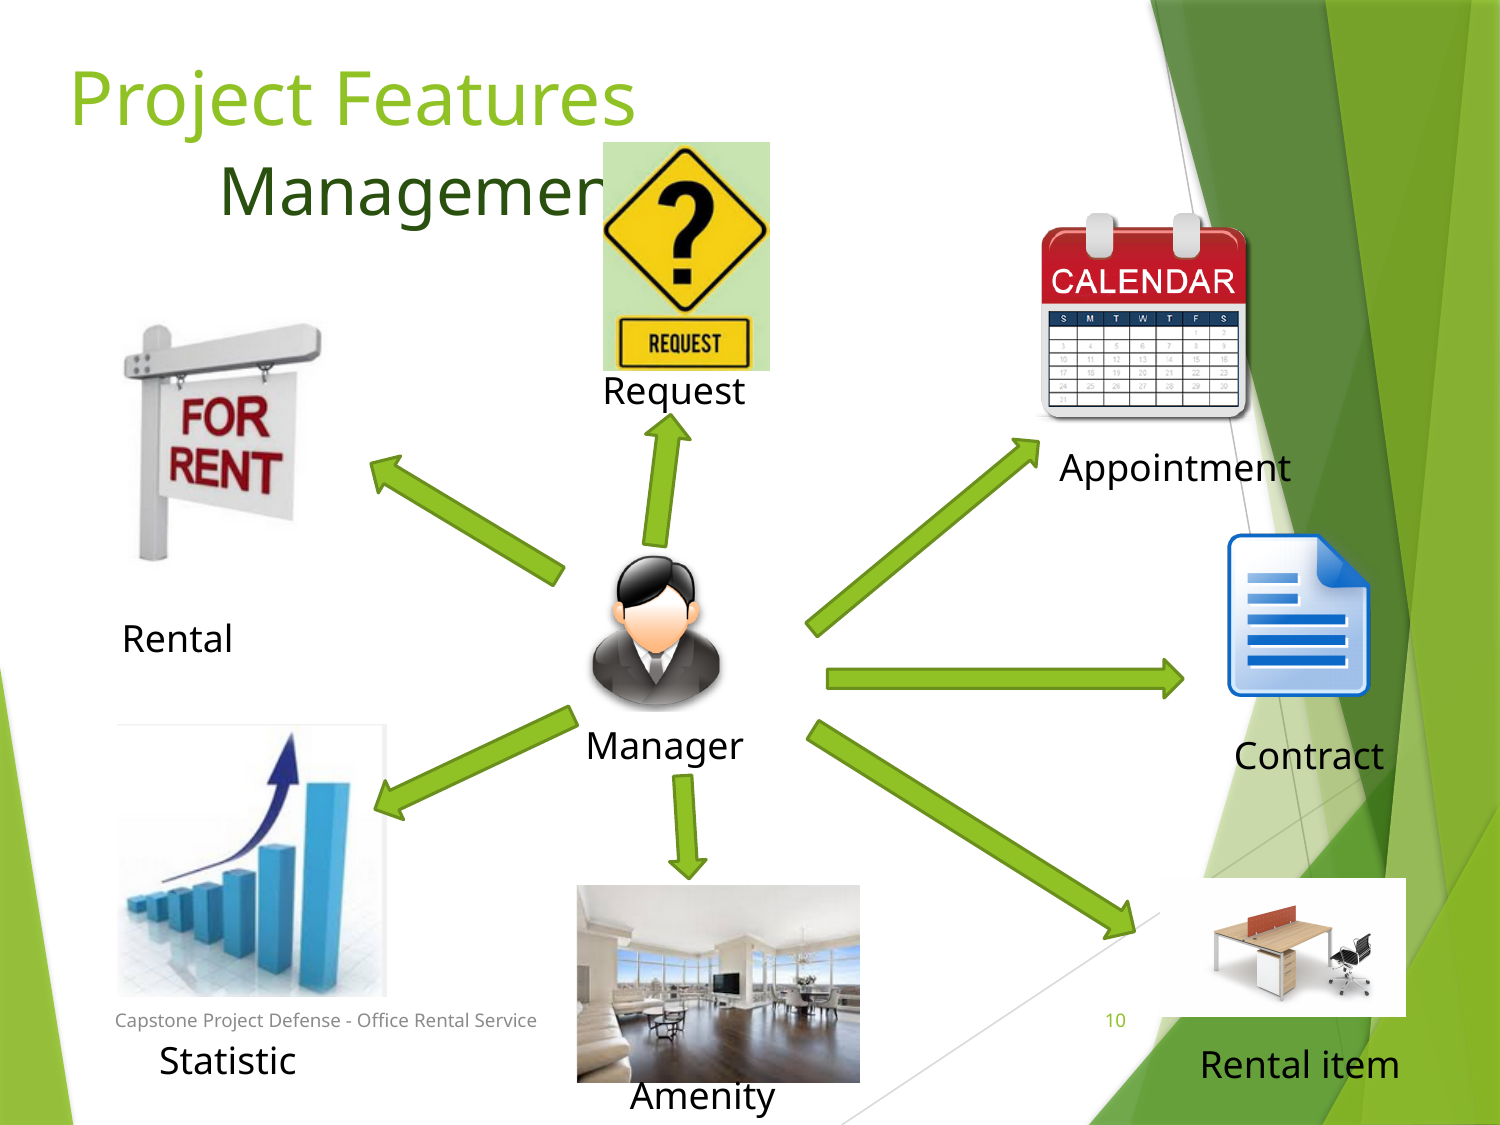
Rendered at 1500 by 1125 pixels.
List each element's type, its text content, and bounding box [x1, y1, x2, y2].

text_box Statistic [144, 1029, 312, 1090]
slide_number 10 [1057, 991, 1142, 1051]
picture [602, 142, 771, 371]
picture [573, 548, 738, 712]
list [575, 884, 860, 1083]
text_box [641, 419, 692, 547]
text_box [369, 454, 566, 587]
picture [116, 724, 387, 998]
text_box Appointment [1044, 436, 1307, 496]
text_box [668, 773, 708, 881]
footer Capstone Project Defense - Office Rental Service [99, 991, 570, 1051]
title Project Features Management [53, 42, 1095, 260]
text_box Amenity [615, 1092, 791, 1125]
text_box Rental [106, 607, 249, 713]
picture [1035, 210, 1259, 425]
text_box Request [587, 359, 761, 419]
picture [1159, 878, 1406, 1018]
text_box [390, 704, 580, 822]
text_box Rental item [1184, 1034, 1416, 1094]
picture [120, 311, 328, 577]
picture [1199, 515, 1401, 717]
text_box [825, 657, 1185, 700]
text_box Manager [570, 714, 760, 775]
text_box [805, 719, 1137, 941]
text_box [804, 437, 1040, 638]
text_box Contract [1219, 724, 1400, 785]
